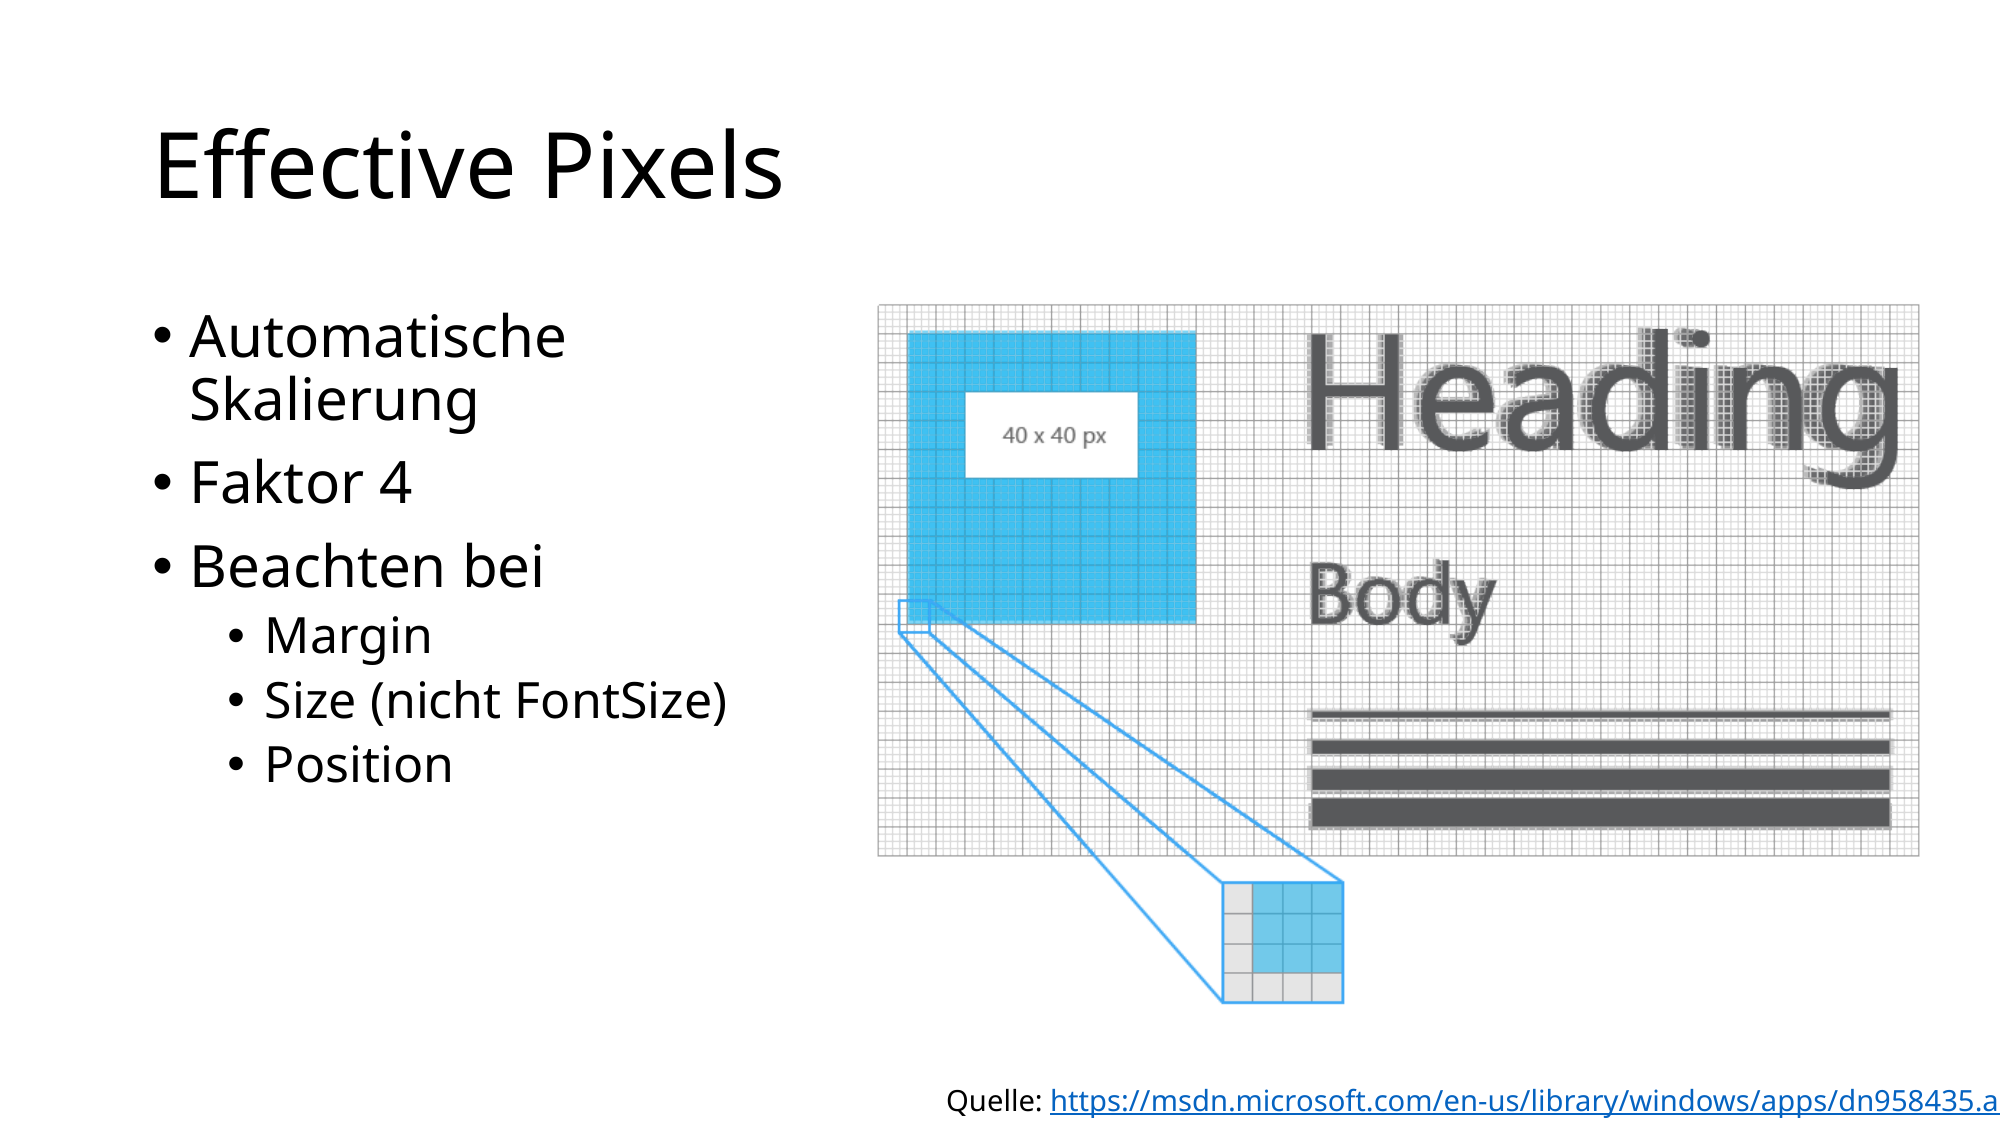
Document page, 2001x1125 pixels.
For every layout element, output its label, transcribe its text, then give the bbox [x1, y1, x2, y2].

list Automatische Skalierung Faktor 4 Beachten bei Margin Size (nicht FontSize) Position [137, 299, 789, 1014]
title Effective Pixels [137, 59, 1863, 278]
picture [869, 261, 1927, 1052]
text_box Quelle: https://msdn.microsoft.com/en-us/library/windows/apps/dn958435.aspx [931, 1074, 2000, 1125]
